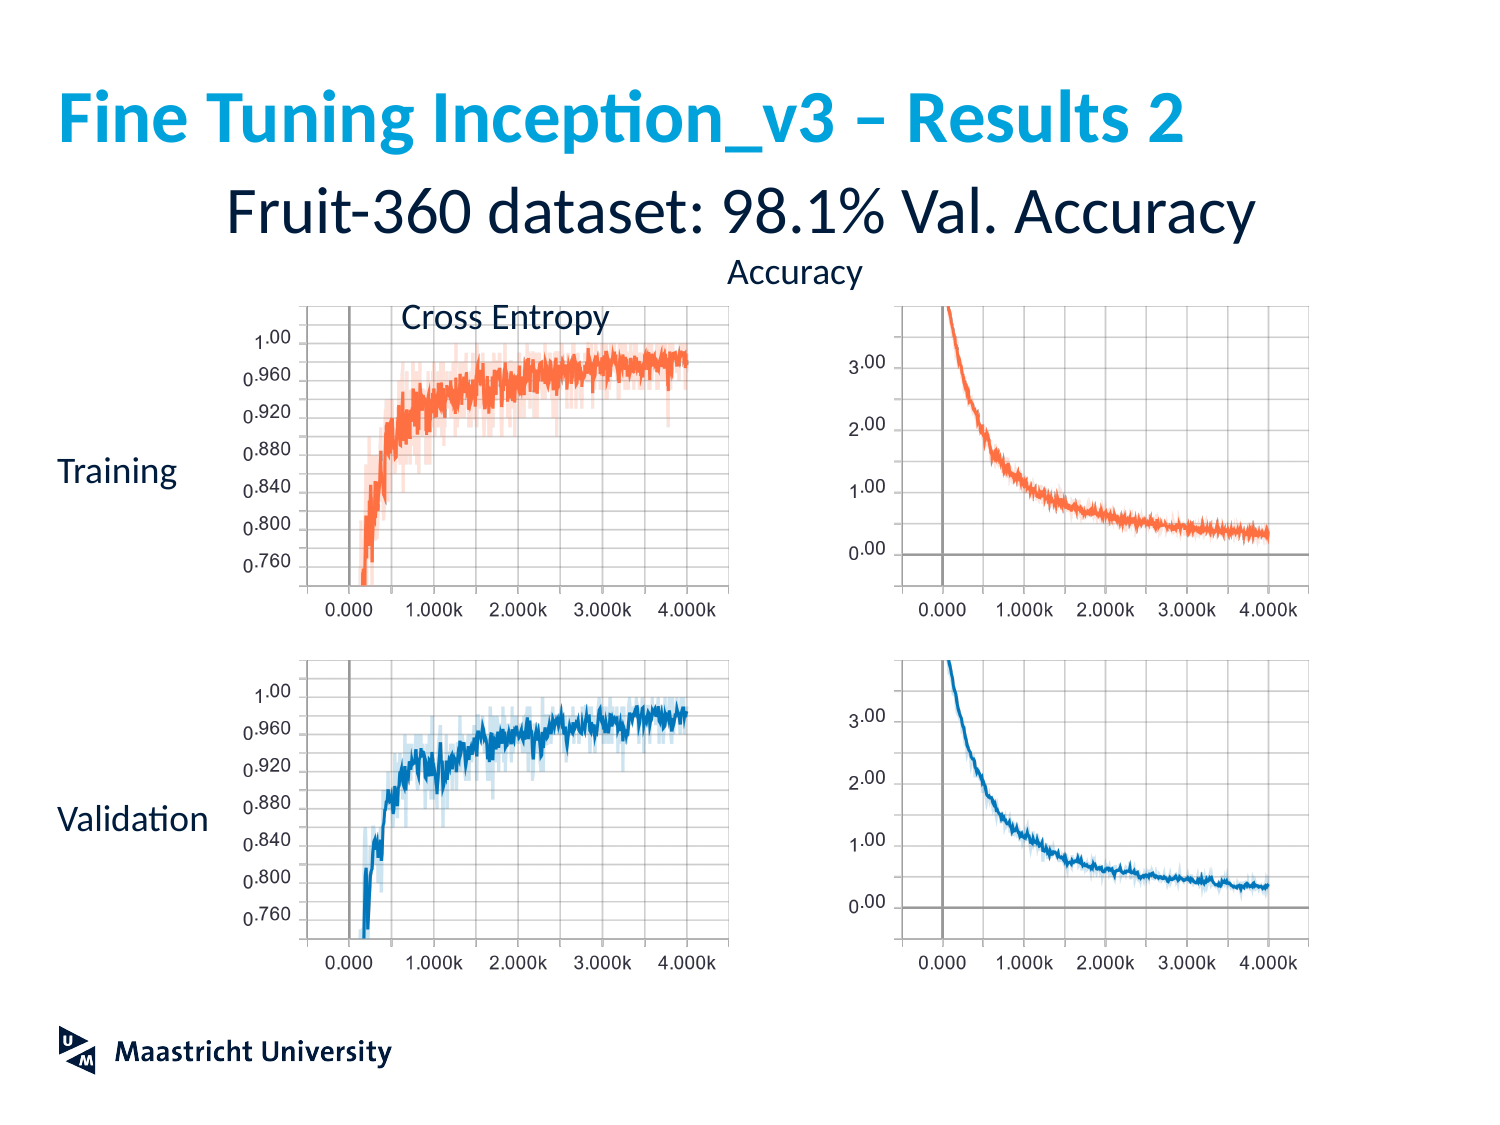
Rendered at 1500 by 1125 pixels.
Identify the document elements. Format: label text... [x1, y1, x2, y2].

list Fruit-360 dataset: 98.1% Val. Accuracy Accuracy Cross Entropy [59, 167, 1425, 1007]
picture [213, 660, 730, 974]
picture [792, 660, 1309, 974]
picture [59, 1012, 405, 1096]
title Fine Tuning Inception_v3 – Results 2 [59, 67, 1425, 167]
picture [792, 306, 1309, 620]
picture [213, 306, 730, 620]
text_box Training [42, 438, 208, 498]
text_box Validation [42, 786, 208, 847]
